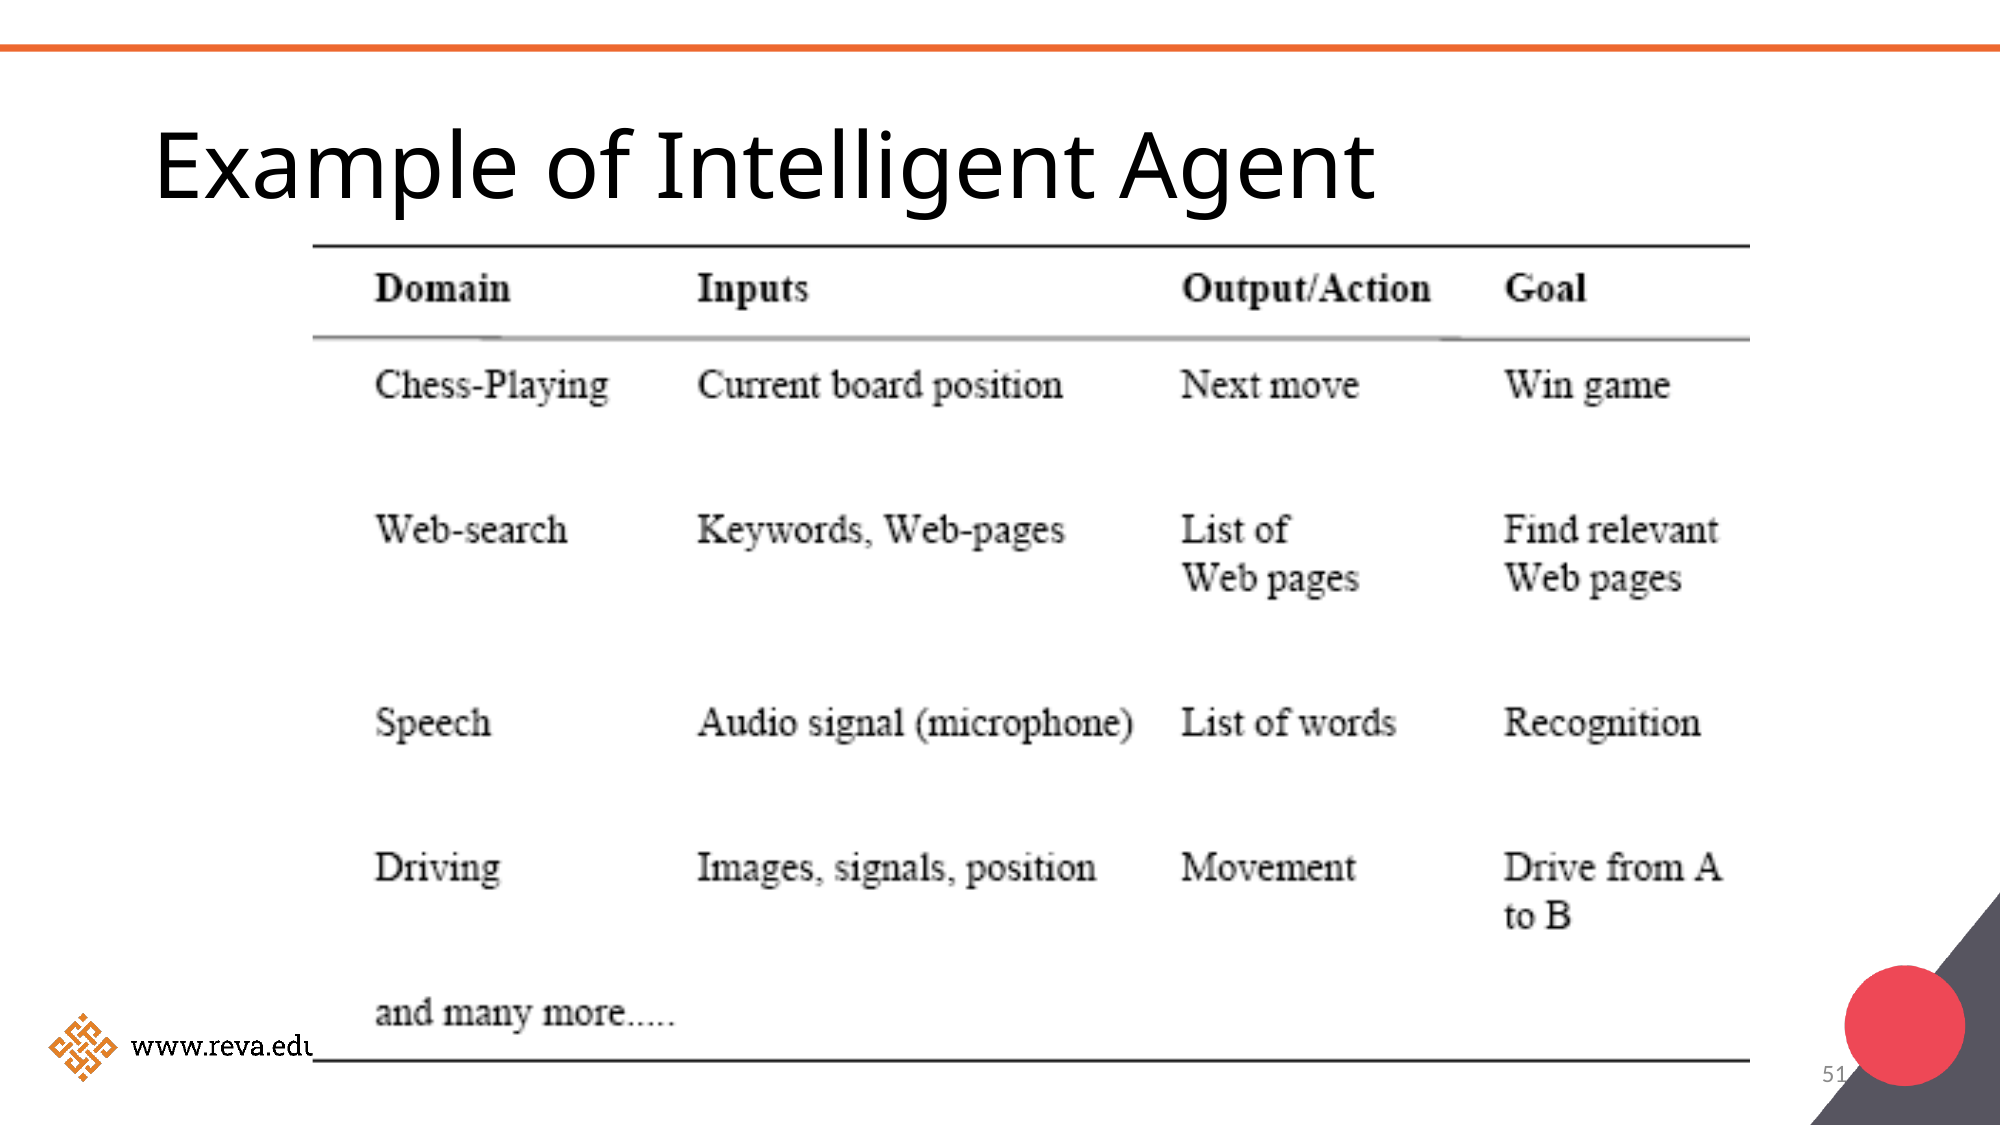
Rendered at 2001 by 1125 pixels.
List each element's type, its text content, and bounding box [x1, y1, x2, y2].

picture [31, 1003, 366, 1092]
title Example of Intelligent Agent [137, 59, 1863, 278]
picture [1801, 882, 2000, 1125]
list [312, 240, 1750, 1063]
slide_number 51 [1412, 1042, 1863, 1103]
